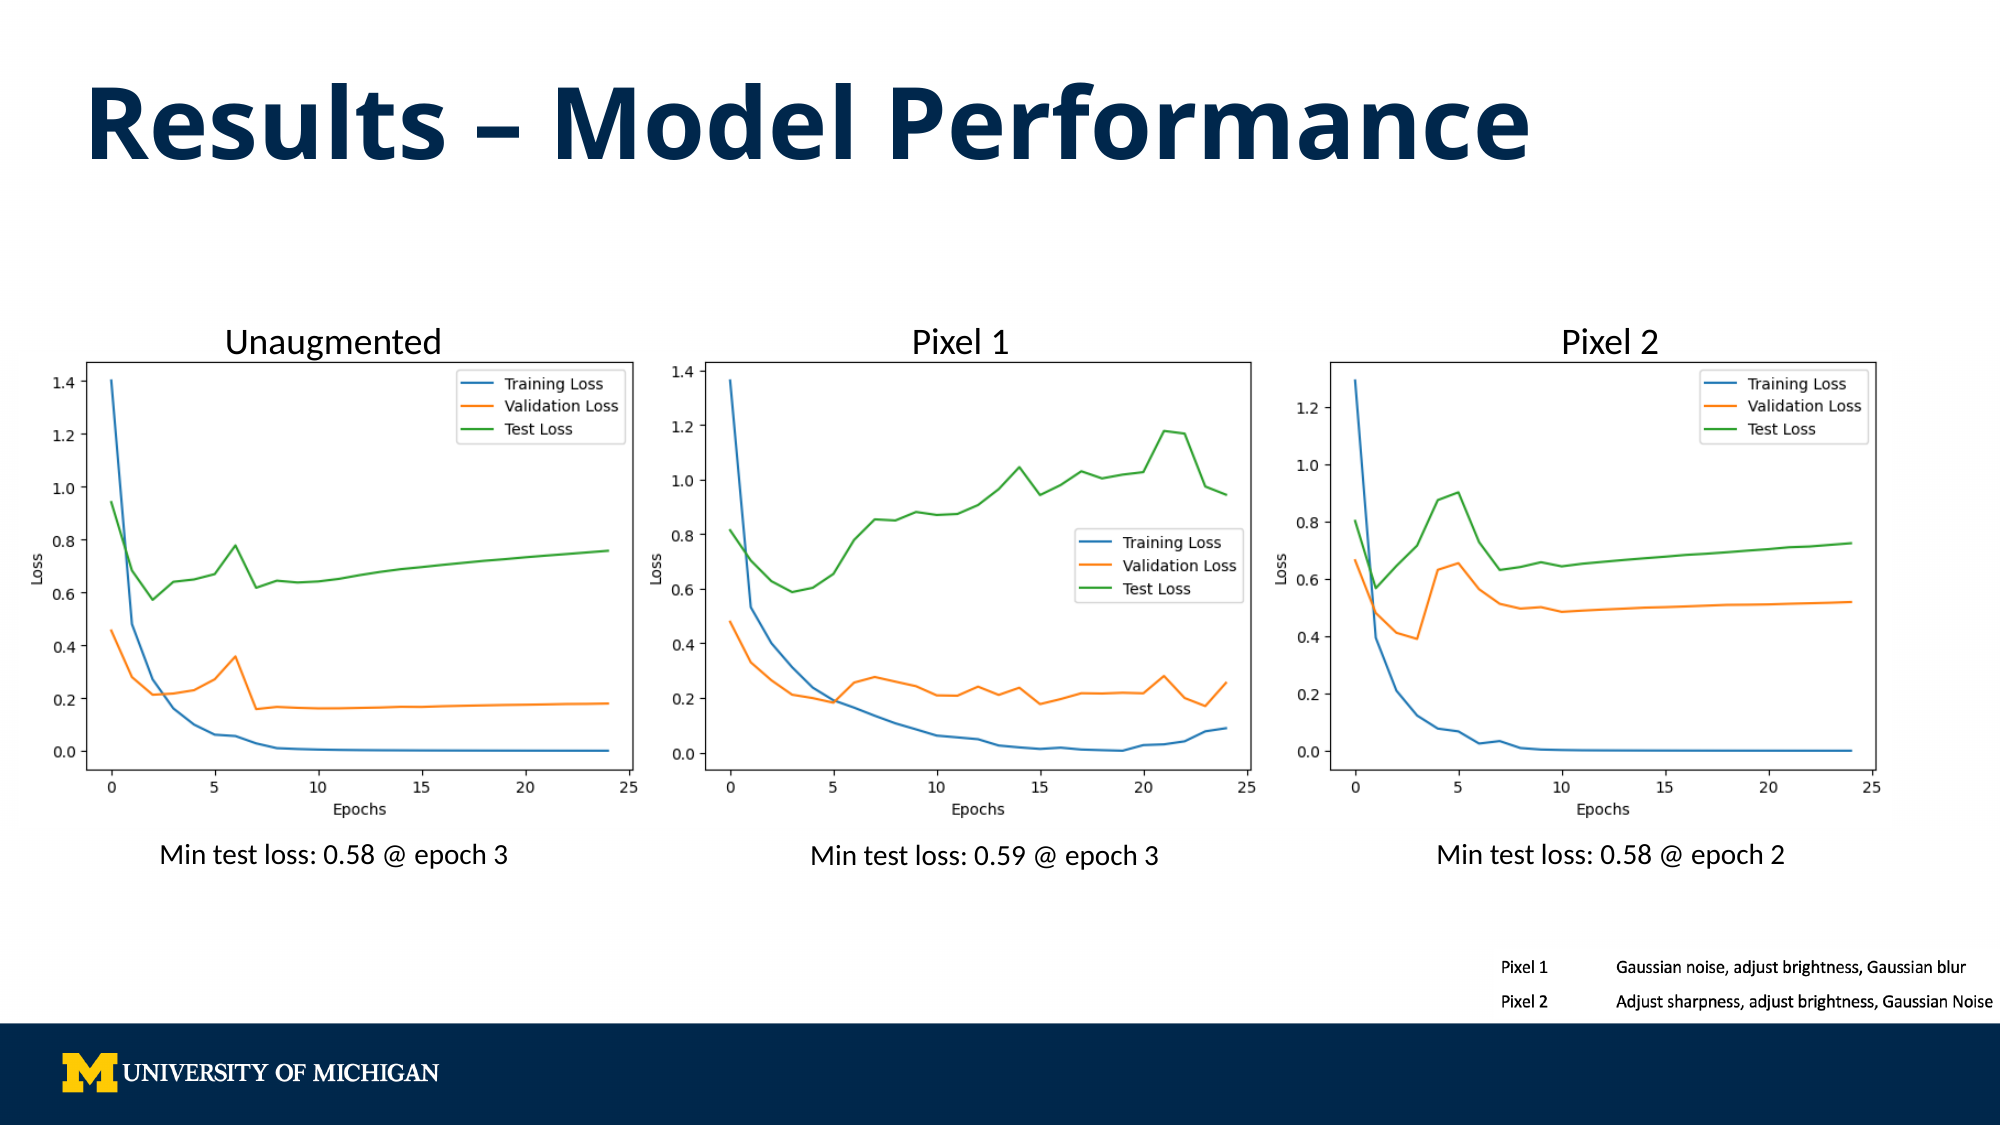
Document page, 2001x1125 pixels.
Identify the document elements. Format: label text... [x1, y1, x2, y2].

picture [0, 0, 2000, 1125]
text_box Unaugmented [210, 310, 458, 352]
text_box Min test loss: 0.58 @ epoch 2 [1421, 828, 1801, 878]
text_box Min test loss: 0.59 @ epoch 3 [795, 829, 1175, 879]
text_box Pixel 1 [897, 309, 1025, 352]
text_box Pixel 2 [1546, 309, 1675, 352]
text_box Min test loss: 0.58 @ epoch 3 [144, 828, 524, 878]
title Results – Model Performance [69, 47, 1570, 189]
